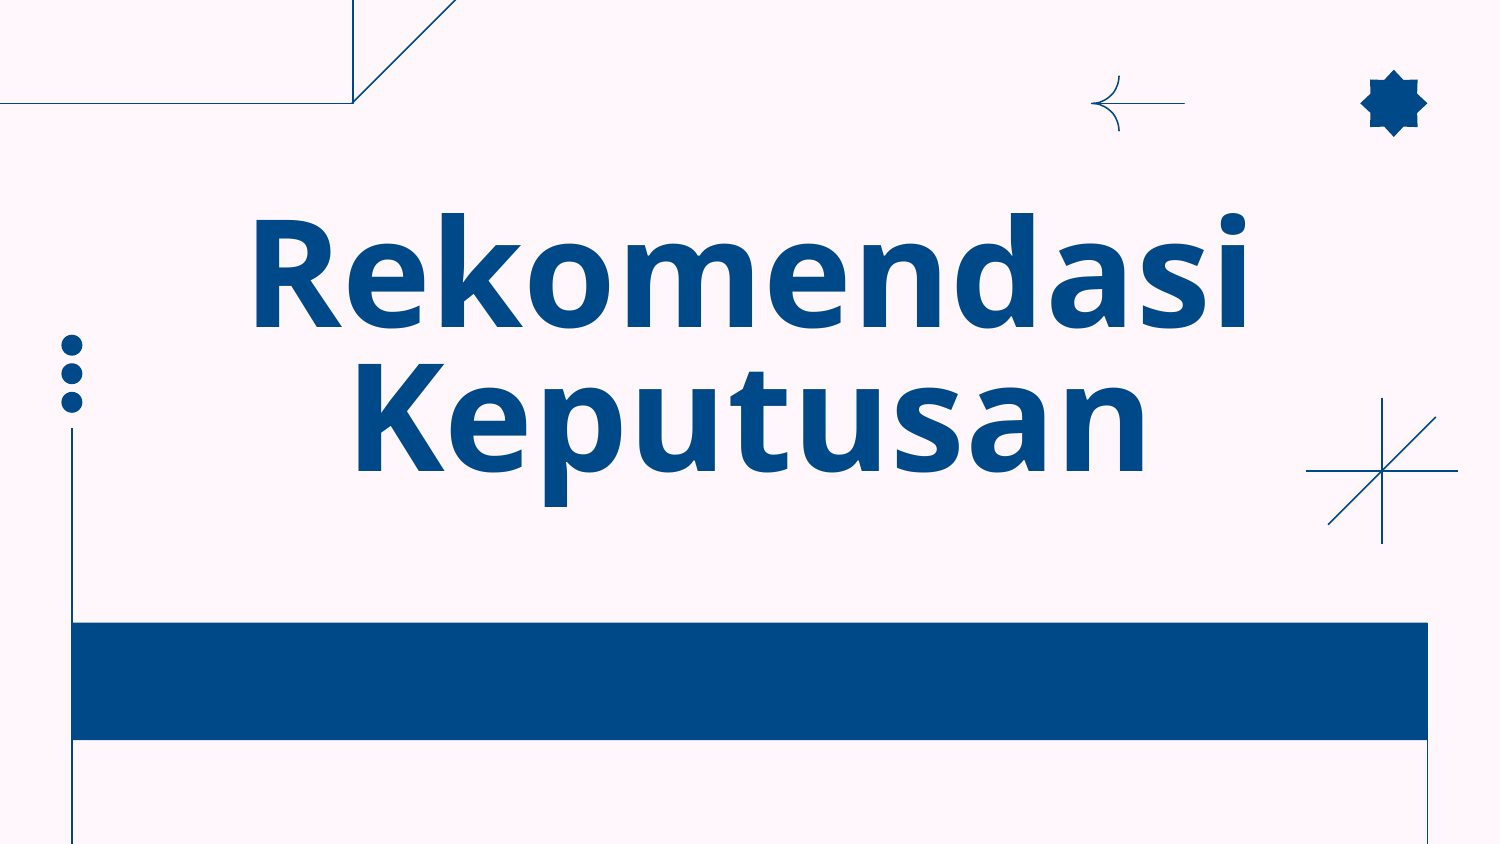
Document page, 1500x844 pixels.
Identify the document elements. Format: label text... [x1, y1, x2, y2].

title Rekomendasi Keputusan [199, 155, 1301, 559]
